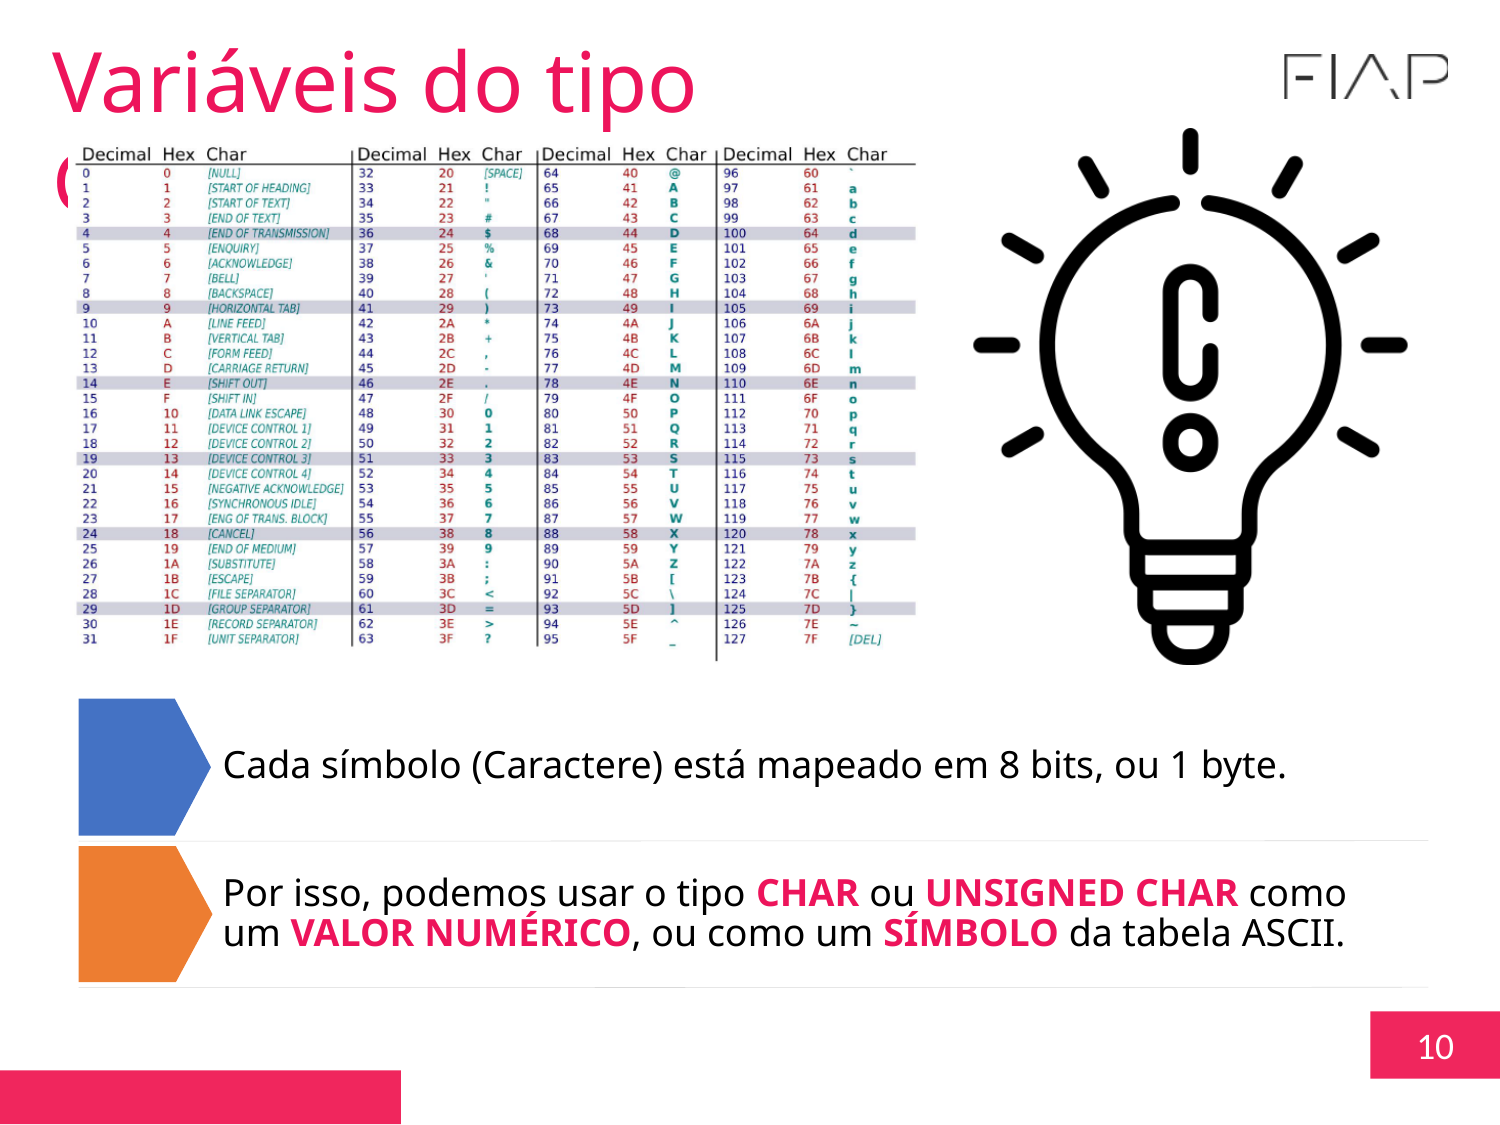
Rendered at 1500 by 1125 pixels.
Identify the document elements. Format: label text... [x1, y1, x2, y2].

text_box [78, 846, 1429, 983]
picture [68, 128, 1459, 665]
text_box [78, 698, 1429, 836]
text_box Variáveis do tipo Caractere [37, 21, 1075, 237]
